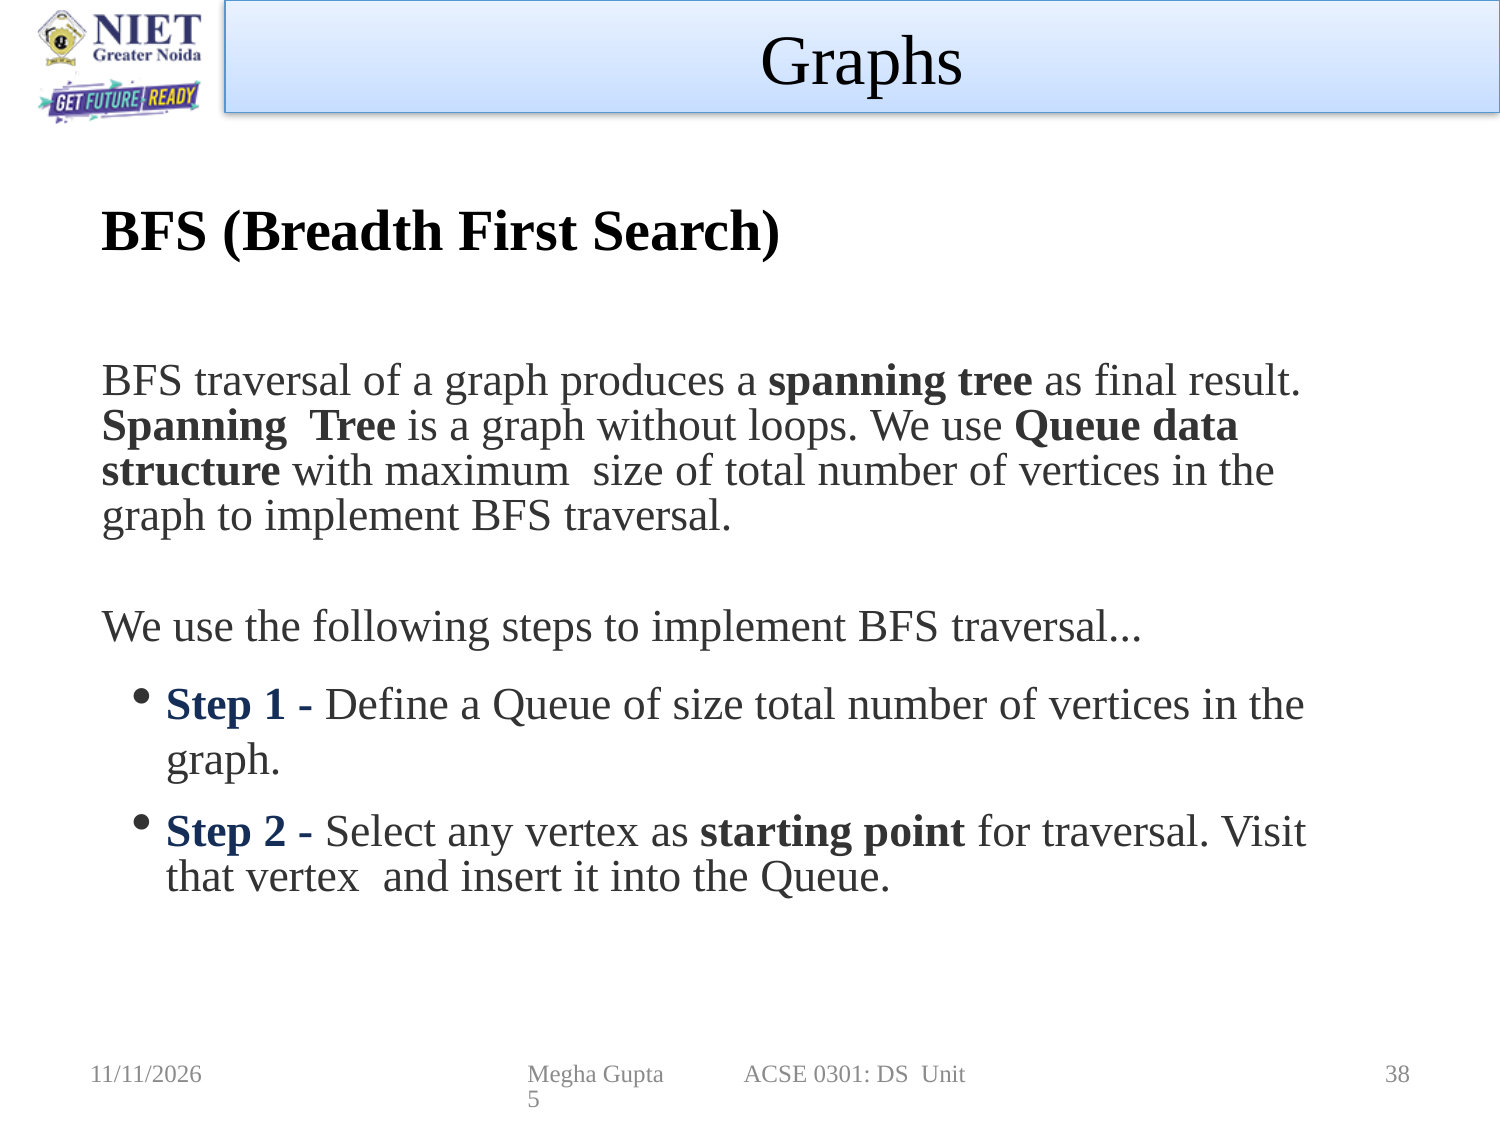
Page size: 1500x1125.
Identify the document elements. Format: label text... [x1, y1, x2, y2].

text_box Graphs [238, 0, 1500, 113]
slide_number 38 [1074, 1042, 1425, 1103]
text_box BFS (Breadth First Search) BFS traversal of a graph produces a spanning tree as final result. Spanning Tree is a graph without loops. We use Queue data structure with maximum size of total number of vertices in the graph to implement BFS traversal. We use the following steps to implement BFS traversal... Step 1 - Define a Queue of size total number of vertices in the graph. Step 2 - Select any vertex as starting point for traversal. Visit that vertex and insert it into the Queue. [99, 178, 1346, 901]
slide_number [75, 1042, 425, 1103]
picture [0, 0, 238, 135]
footer Megha Gupta ACSE 0301: DS Unit 5 [512, 1042, 988, 1103]
